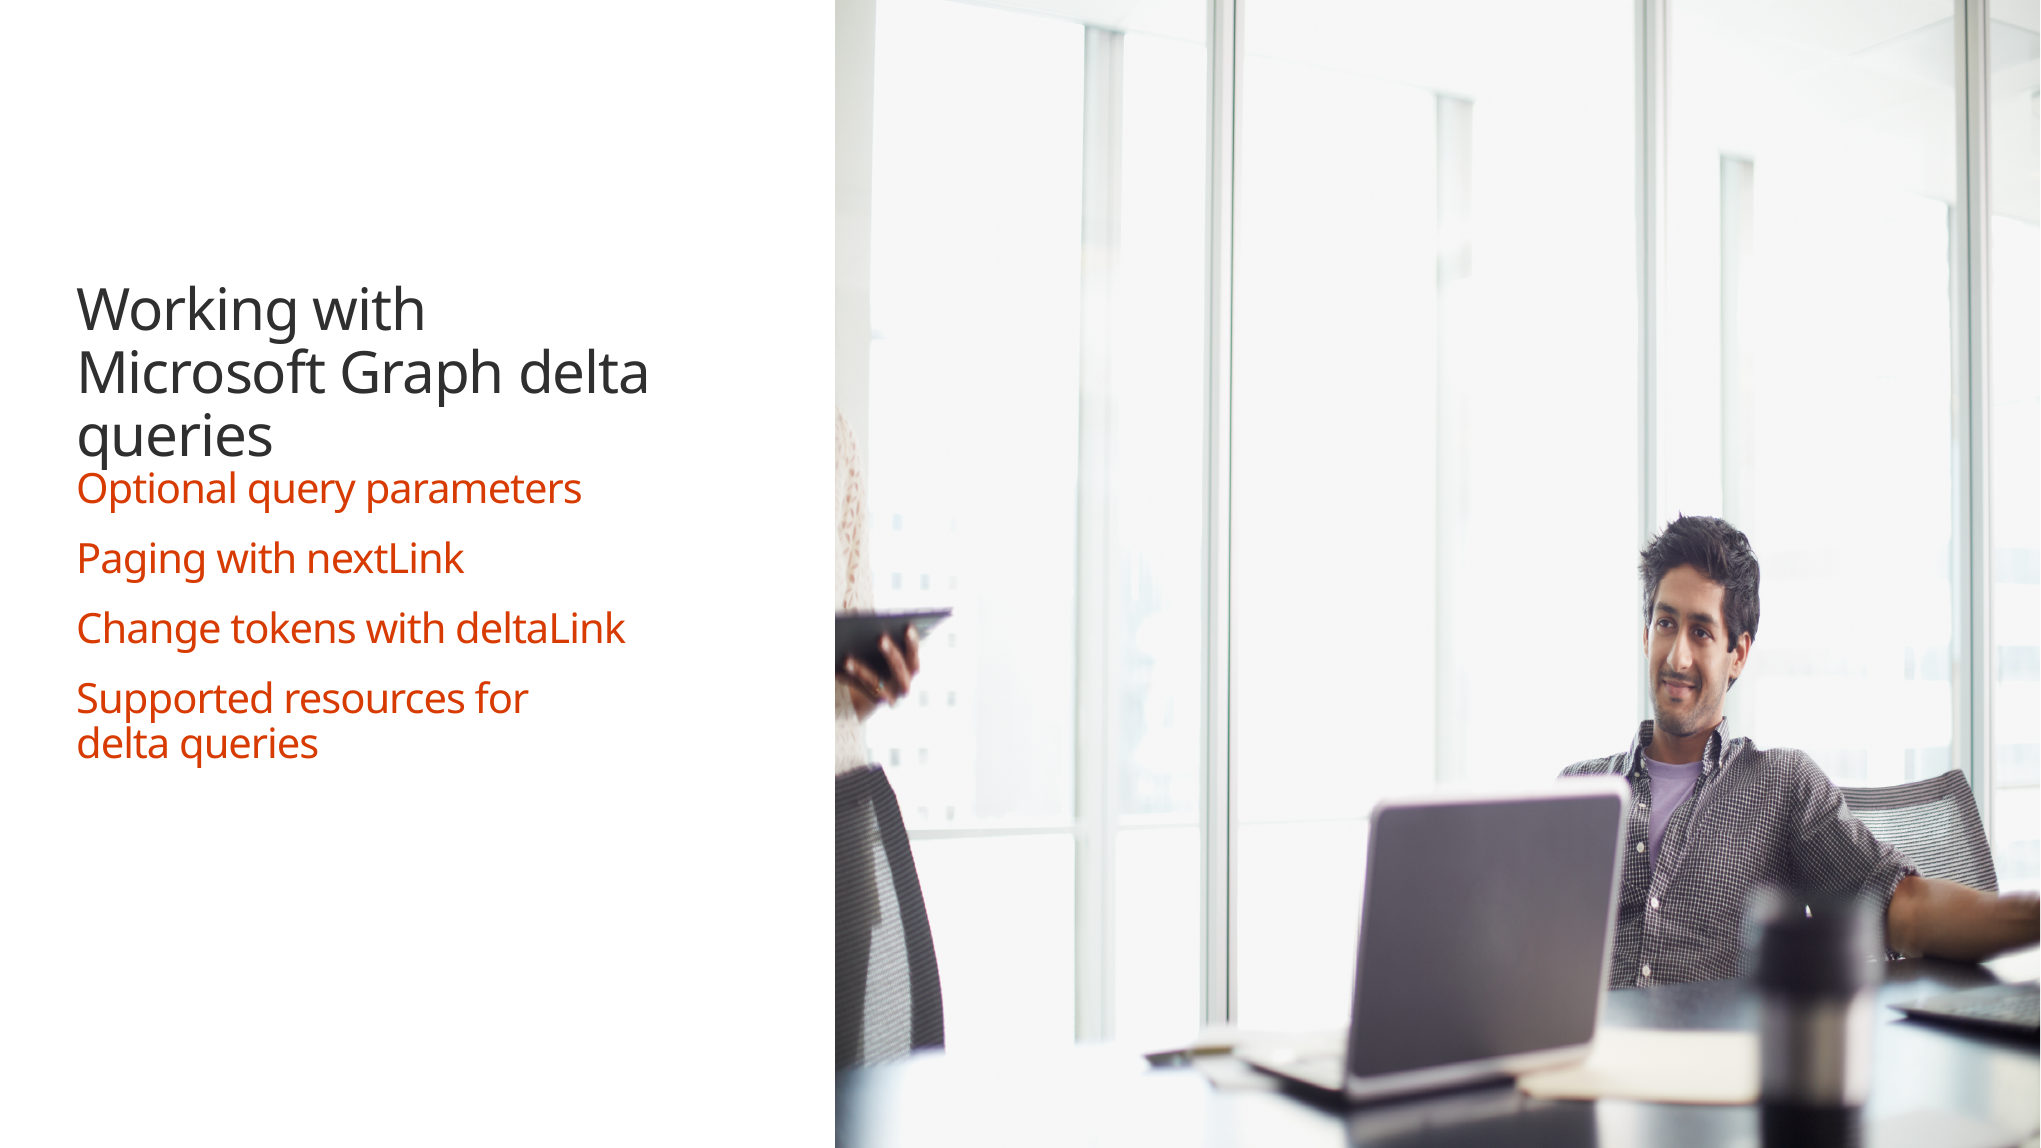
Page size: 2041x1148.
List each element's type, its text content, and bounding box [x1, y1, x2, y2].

text_box Working with Microsoft Graph delta queries [76, 280, 682, 431]
text_box Optional query parameters Paging with nextLink Change tokens with deltaLink Supported resources for delta queries [76, 468, 719, 1102]
picture [834, 0, 2041, 1148]
